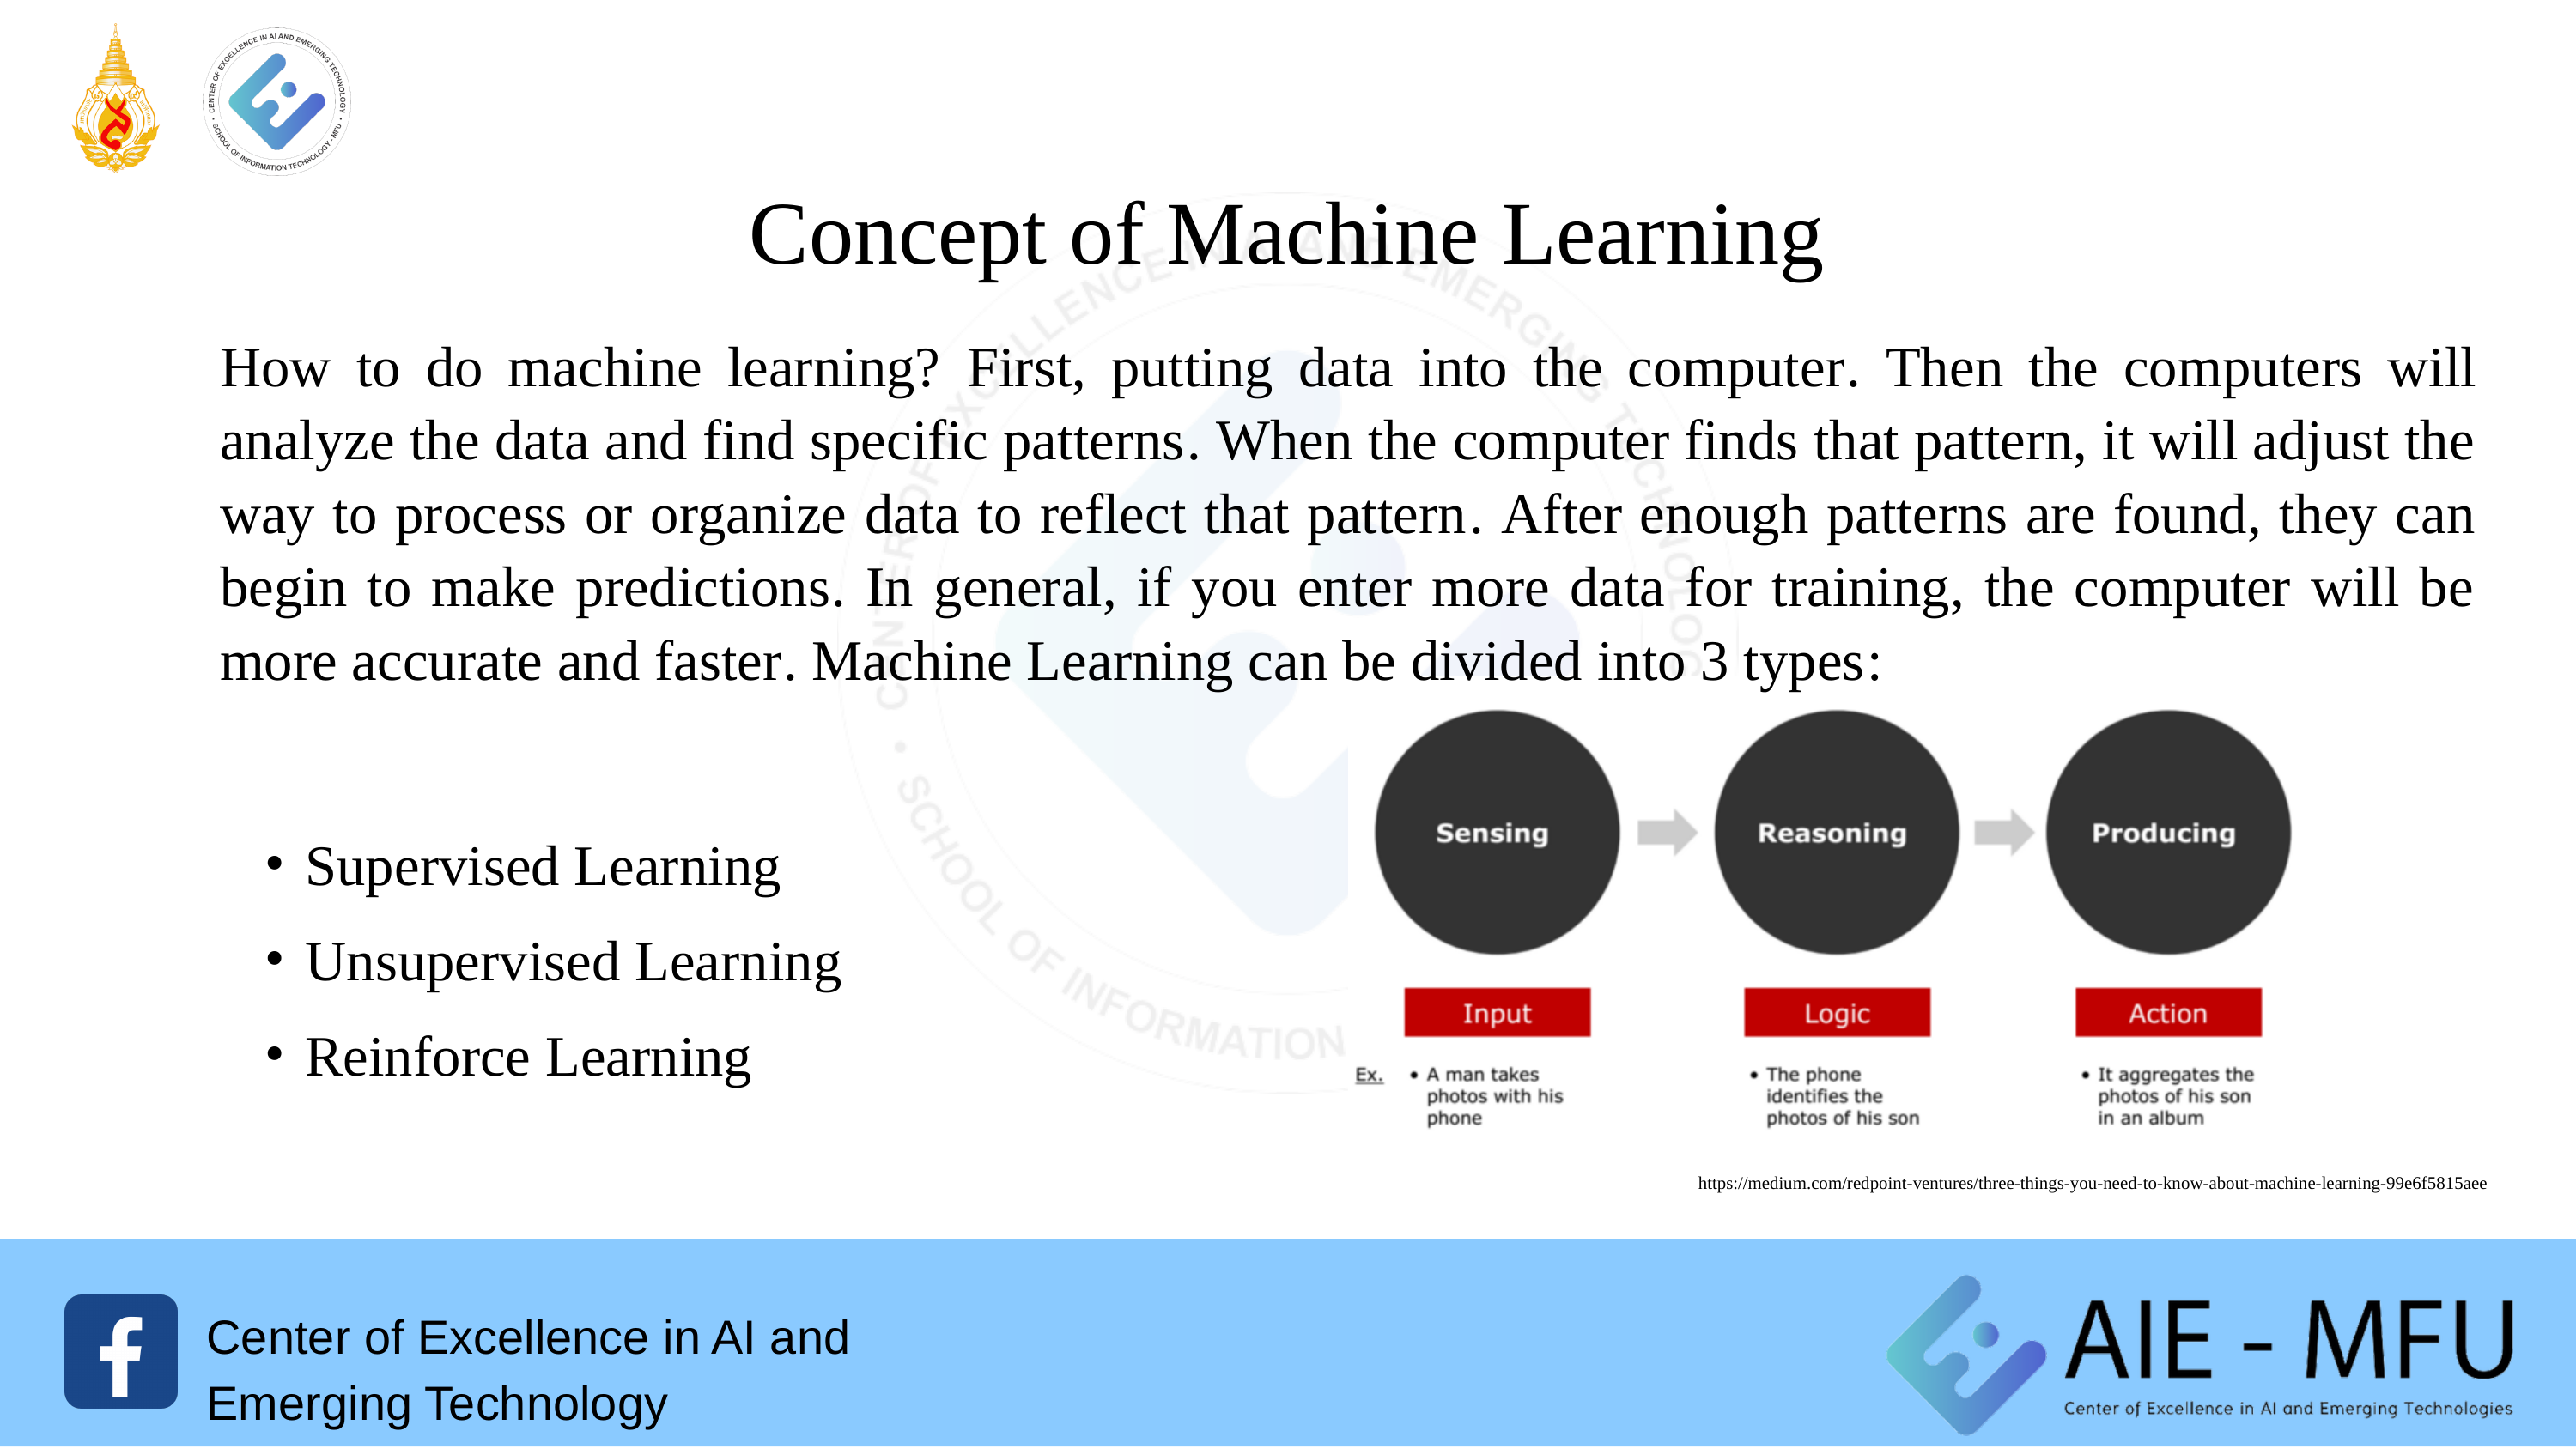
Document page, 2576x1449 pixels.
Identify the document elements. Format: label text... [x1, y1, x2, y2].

text_box How to do machine learning? First, putting data into the computer. Then the computers will analyze the data and find specific patterns. When the computer finds that pattern, it will adjust the way to process or organize data to reflect that pattern. After enough patterns are found, they can begin to make predictions. In general, if you enter more data for training, the computer will be more accurate and faster. Machine Learning can be divided into 3 types: Supervised Learning Unsupervised Learning Reinforce Learning [1743, 324, 2478, 1088]
text_box https://medium.com/redpoint-ventures/three-things-you-need-to-know-about-machine-learning-99e6f5815aee [2325, 1162, 2576, 1193]
text_box How to do machine learning? First, putting data into the computer. Then the computers will analyze the data and find specific patterns. When the computer finds that pattern, it will adjust the way to process or organize data to reflect that pattern. After enough patterns are found, they can begin to make predictions. In general, if you enter more data for training, the computer will be more accurate and faster. Machine Learning can be divided into 3 types: Supervised Learning Unsupervised Learning Reinforce Learning [220, 324, 832, 1088]
picture [836, 192, 2321, 1223]
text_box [0, 1222, 2576, 1449]
text_box Concept of Machine Learning [638, 131, 1938, 282]
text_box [39, 20, 351, 176]
